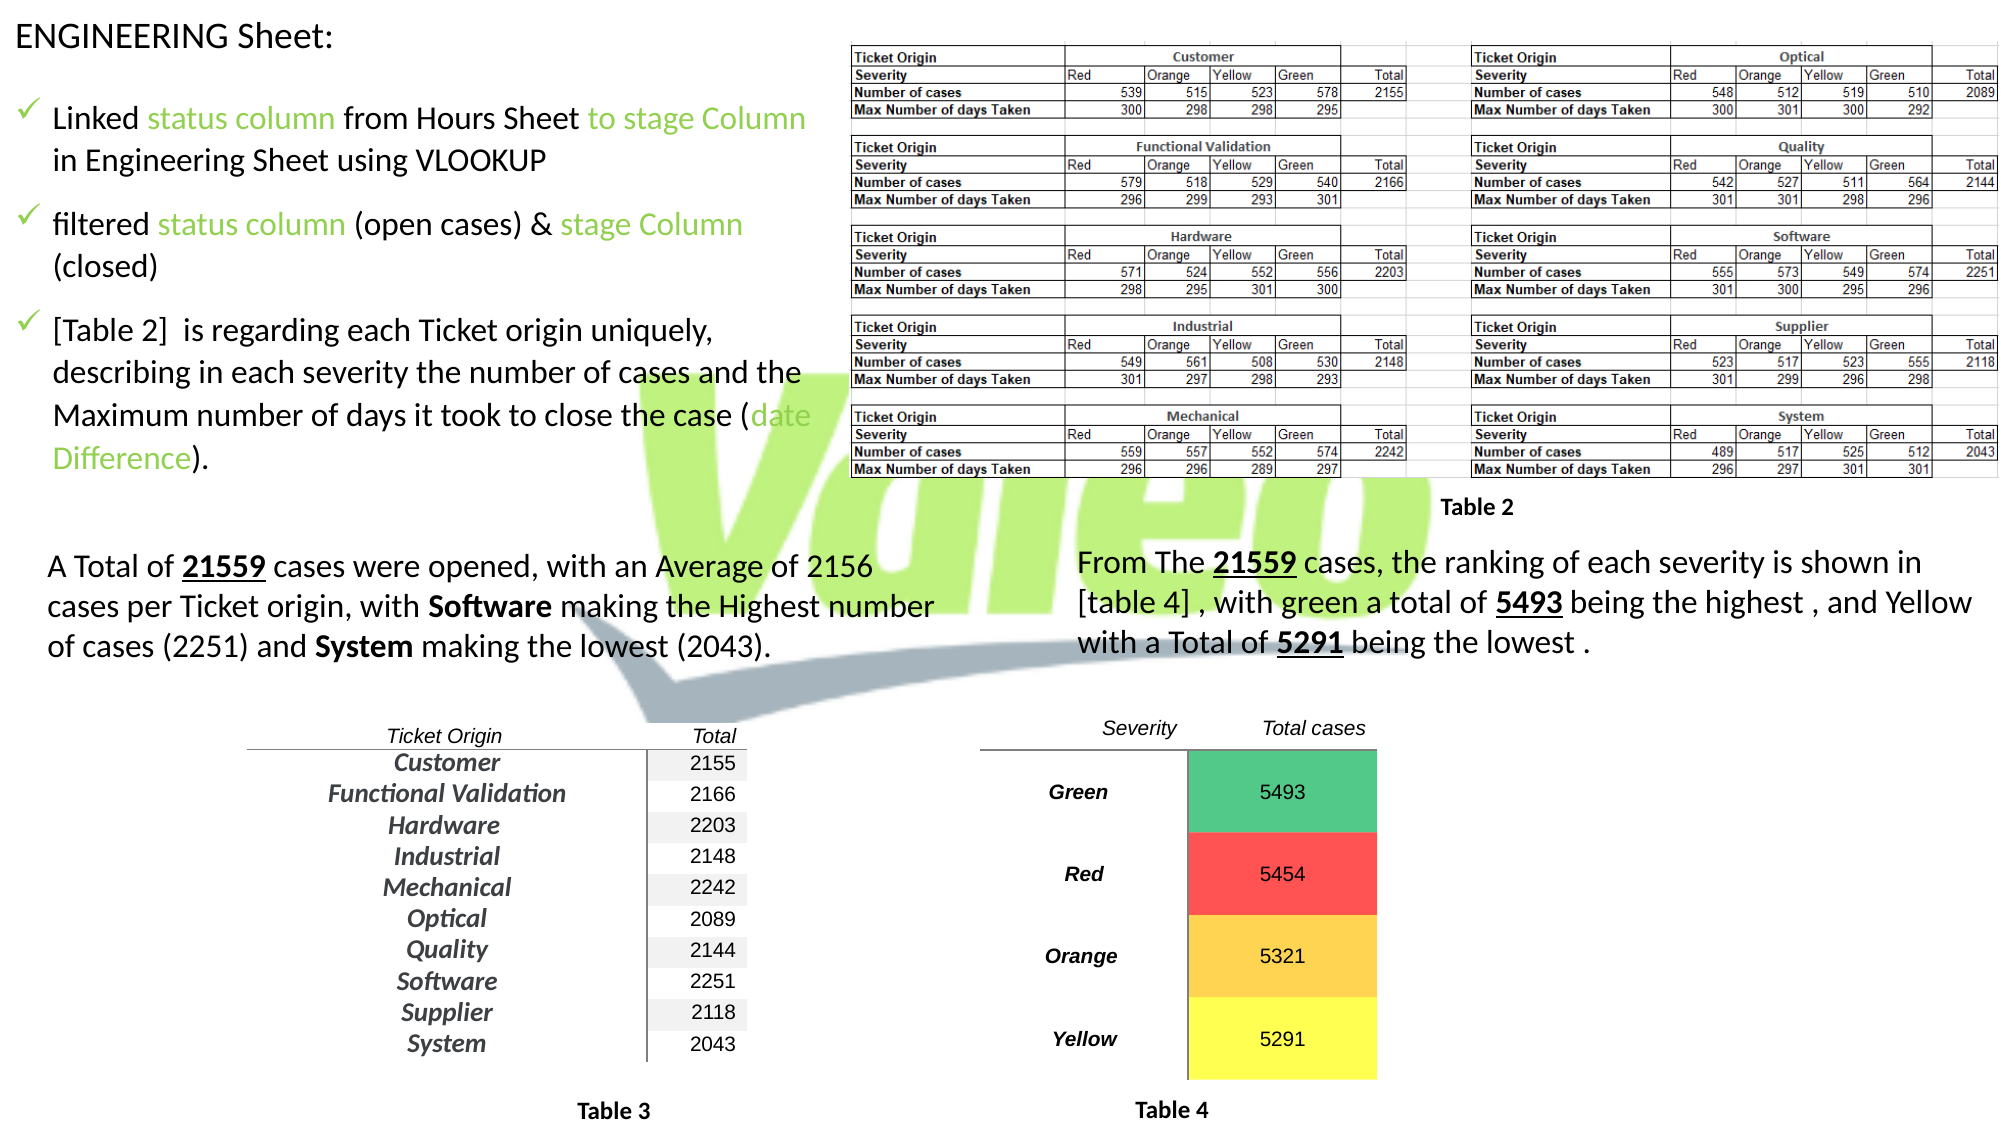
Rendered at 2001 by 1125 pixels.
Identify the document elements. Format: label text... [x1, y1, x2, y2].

table_cell Optical [247, 906, 646, 937]
table_cell Quality [247, 937, 646, 968]
table_cell 2043 [648, 1031, 747, 1062]
table_cell 2144 [648, 937, 747, 968]
text_box From The 21559 cases, the ranking of each severity is shown in [table 4] , with green a total of 5493 being the highest , and Yellow with a Total of 5291 being the lowest . [1062, 533, 1999, 713]
text_box Table 4 [1120, 1085, 1237, 1125]
table_header Total [647, 723, 747, 749]
table_cell Supplier [247, 999, 646, 1031]
table_cell 2118 [648, 999, 747, 1031]
table_cell 5493 [1189, 751, 1377, 832]
table_cell 2251 [648, 968, 747, 999]
table_cell Red [980, 832, 1187, 915]
table_cell 5454 [1189, 832, 1377, 915]
table_cell Customer [247, 750, 646, 781]
table_cell Industrial [247, 843, 646, 874]
table_cell Green [980, 751, 1187, 832]
table_header Severity [980, 715, 1188, 749]
table_cell 5321 [1189, 915, 1377, 997]
table_cell Software [247, 968, 646, 999]
table_cell 5291 [1189, 997, 1377, 1080]
text_box A Total of 21559 cases were opened, with an Average of 2156 cases per Ticket origin, with Software making the Highest number of cases (2251) and System making the lowest (2043). [32, 537, 968, 717]
table_cell Mechanical [247, 874, 646, 906]
table_header Total cases [1188, 715, 1377, 749]
table_cell 2242 [648, 874, 747, 906]
table_cell Orange [980, 915, 1187, 997]
table_cell Hardware [247, 812, 646, 843]
table_cell 2148 [648, 843, 747, 874]
table_header Ticket Origin [247, 723, 647, 749]
picture [849, 41, 1999, 478]
text_box Table 2 [1425, 482, 1725, 528]
table_cell 2203 [648, 812, 747, 843]
list ENGINEERING Sheet: Linked status column from Hours Sheet to stage Column in Engineering Sheet using VLOOKUP filtered status column (open cases) & stage Column (closed) [Table 2] is regarding each Ticket origin uniquely, describing in each severity the number of cases and the Maximum number of days it took to close the case (date Difference). [0, 0, 850, 1014]
table_cell 2089 [648, 906, 747, 937]
text_box Table 3 [562, 1086, 718, 1125]
table_cell Functional Validation [247, 781, 646, 812]
table_cell Yellow [980, 997, 1187, 1080]
table_cell 2166 [648, 781, 747, 812]
table_cell System [247, 1031, 646, 1062]
table_cell 2155 [648, 750, 747, 781]
